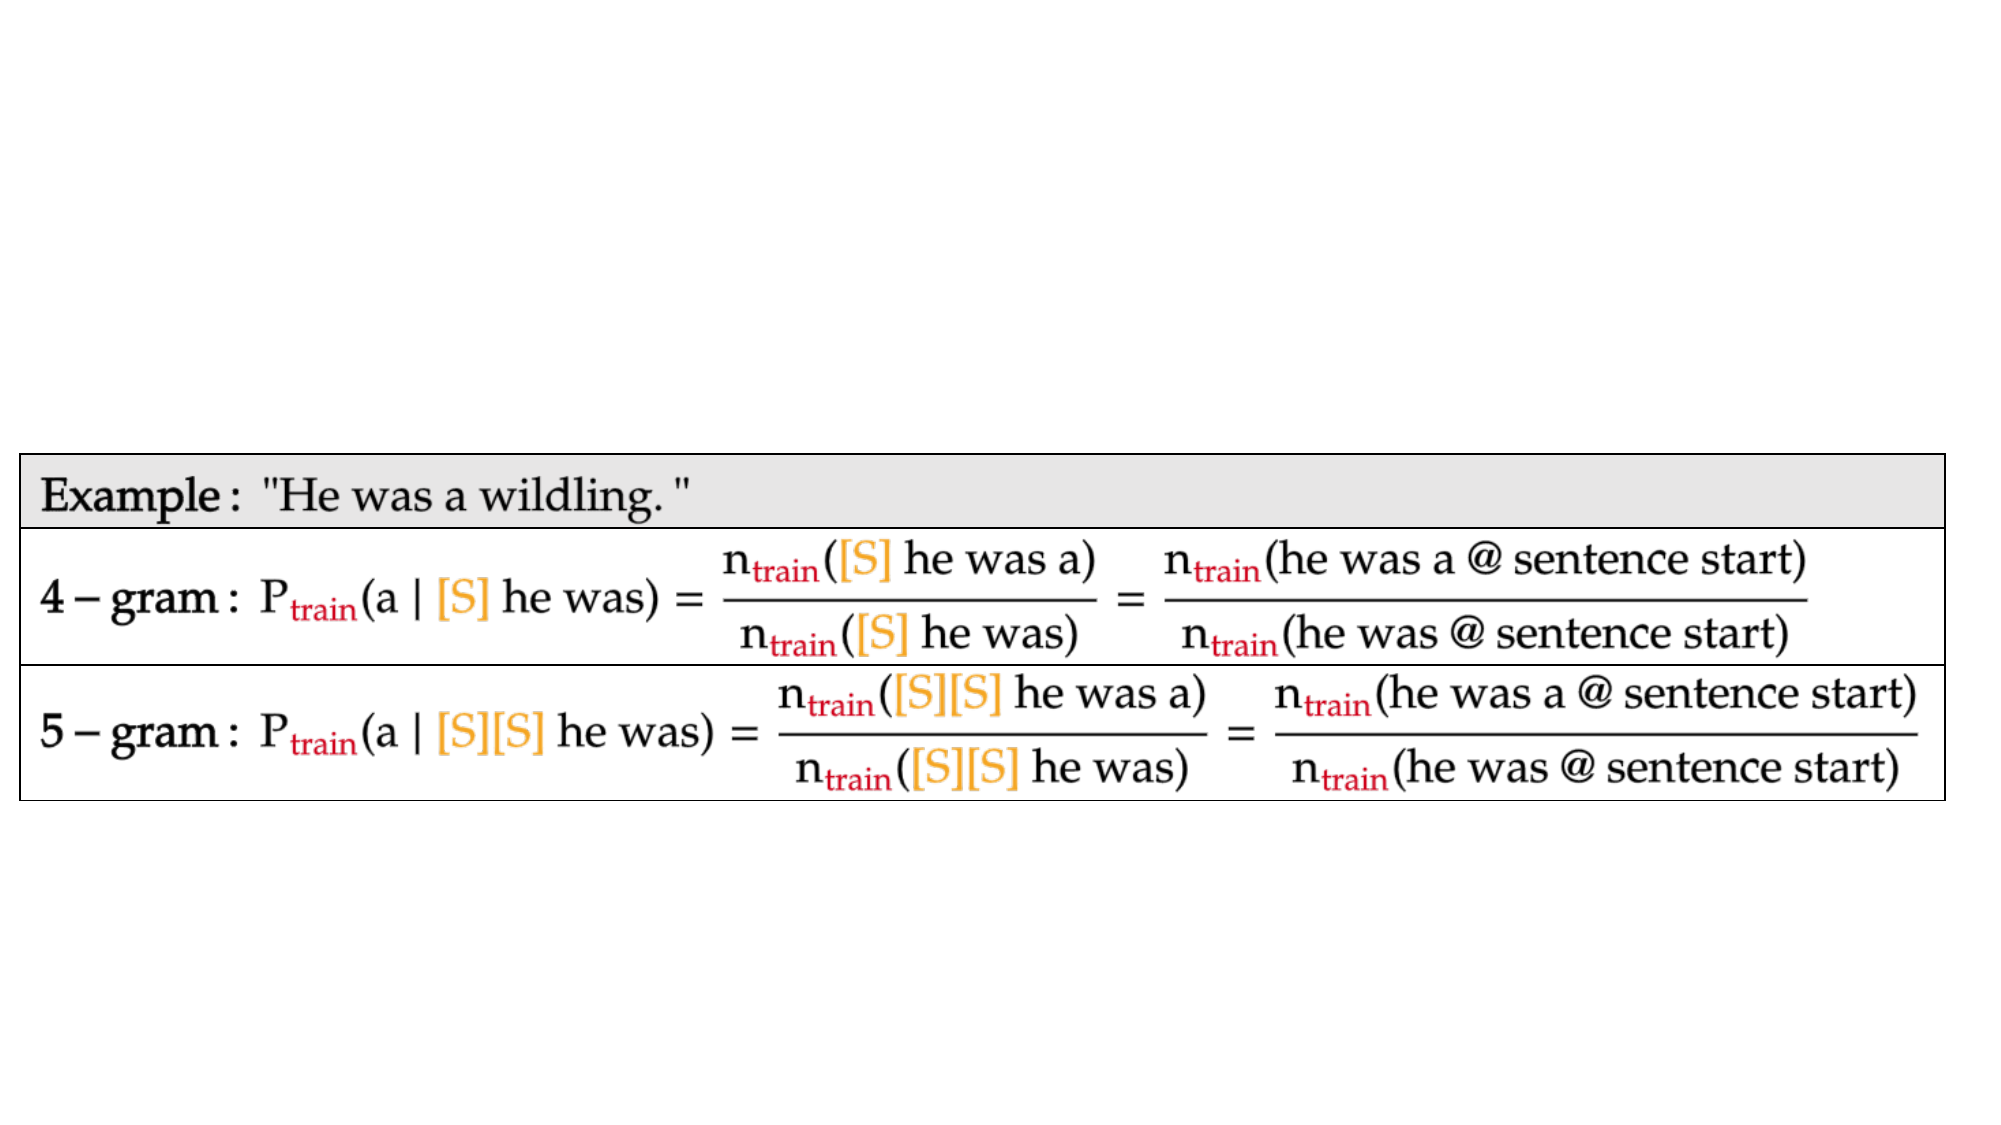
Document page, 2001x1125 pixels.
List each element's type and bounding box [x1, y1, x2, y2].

picture [19, 453, 1945, 798]
